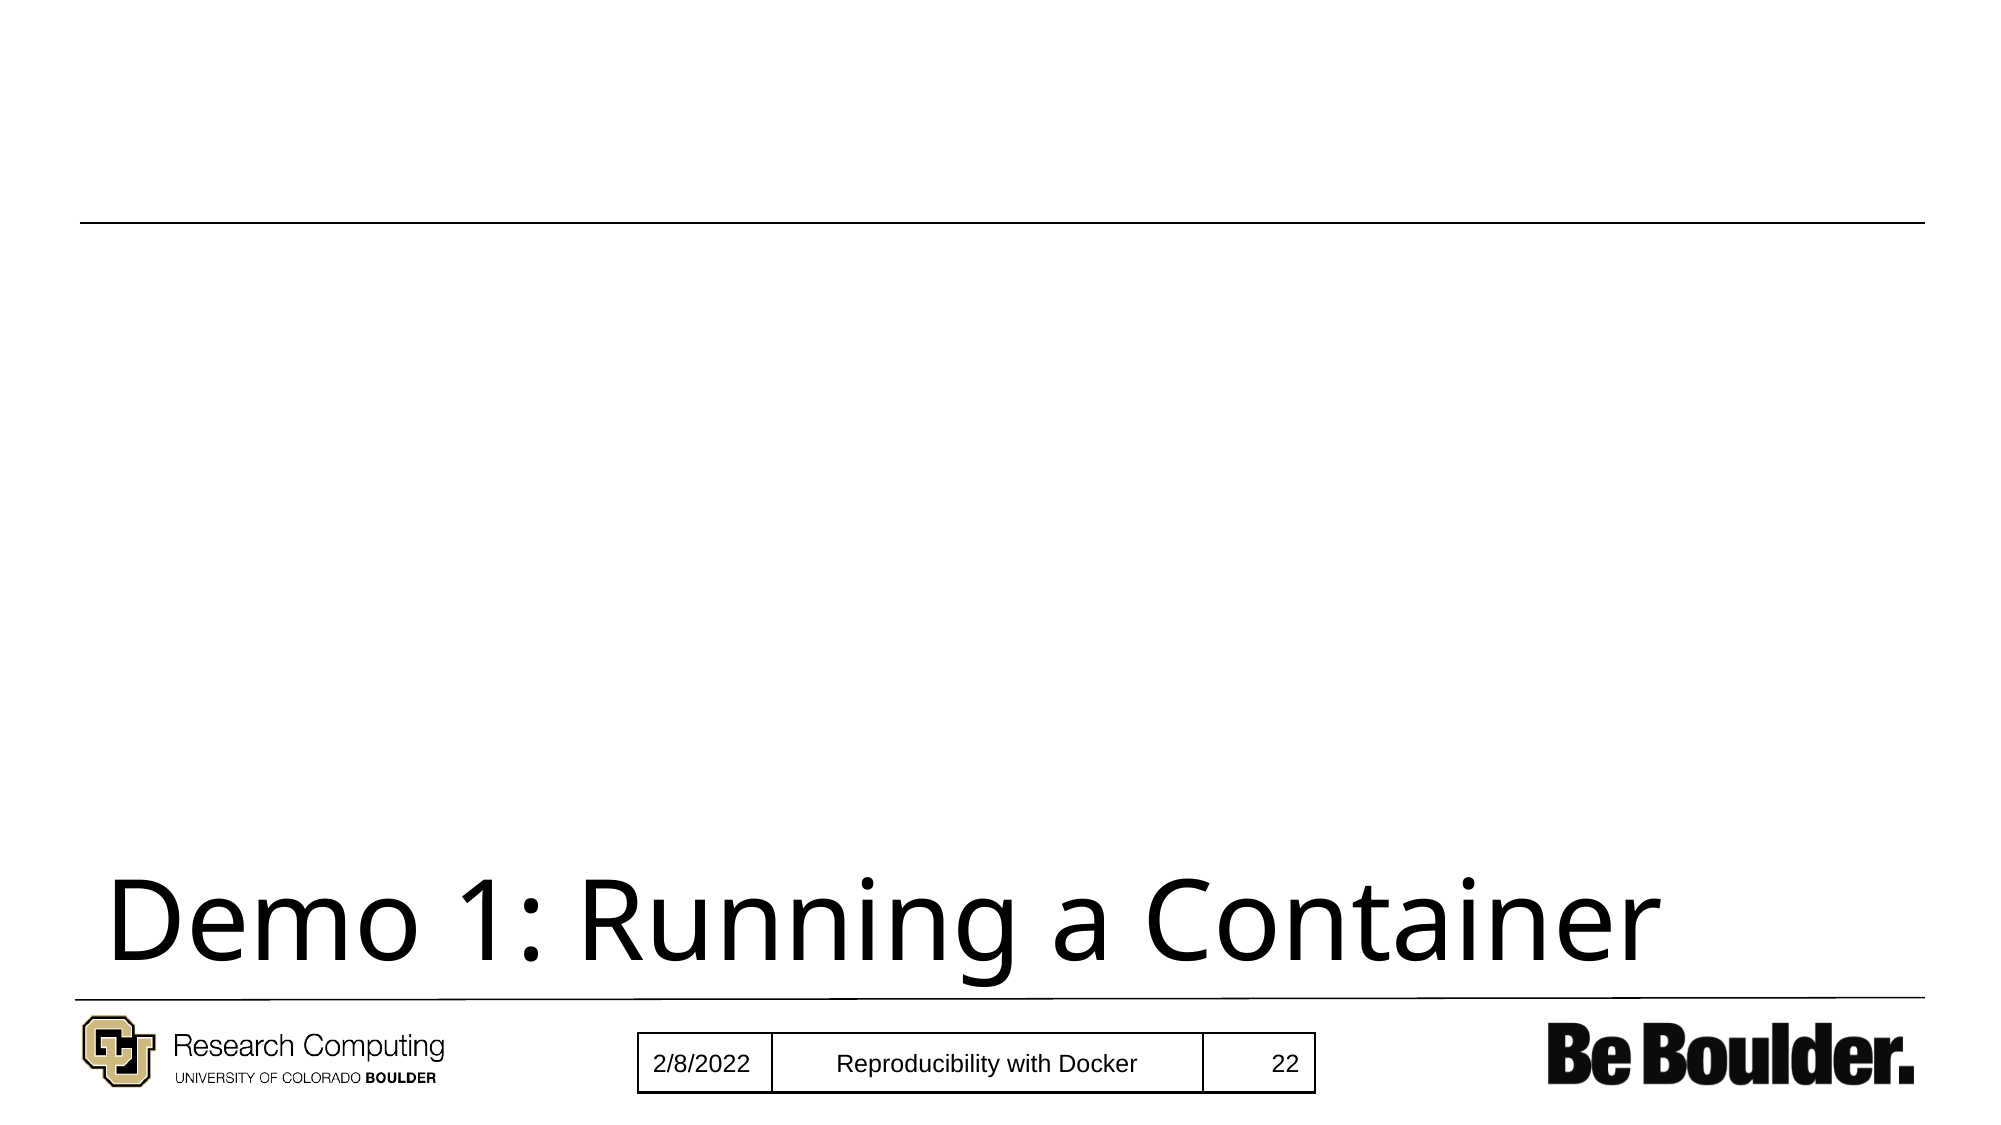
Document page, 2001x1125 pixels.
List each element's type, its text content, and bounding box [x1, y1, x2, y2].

footer Reproducibility with Docker [771, 1032, 1202, 1094]
picture [81, 1015, 444, 1088]
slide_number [637, 1032, 771, 1094]
picture [1524, 1015, 1938, 1088]
title Demo 1: Running a Container [89, 815, 1815, 1033]
slide_number ‹#› [1202, 1032, 1316, 1094]
